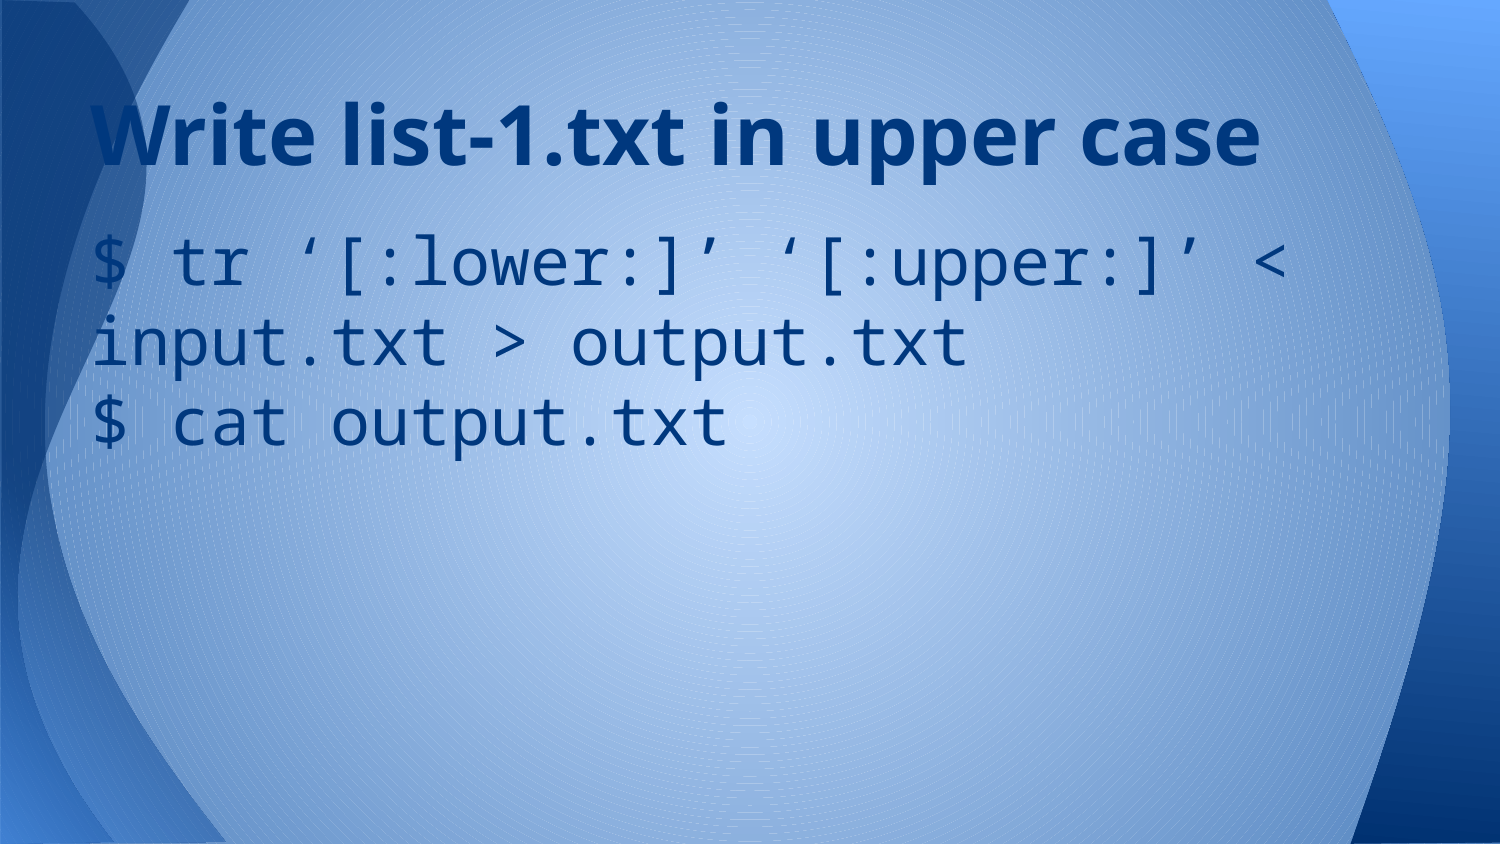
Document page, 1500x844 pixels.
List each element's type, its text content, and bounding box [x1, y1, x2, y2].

list $ tr ‘[:lower:]’ ‘[:upper:]’ < input.txt > output.txt $ cat output.txt [75, 204, 1425, 800]
title Write list-1.txt in upper case [75, 33, 1425, 197]
